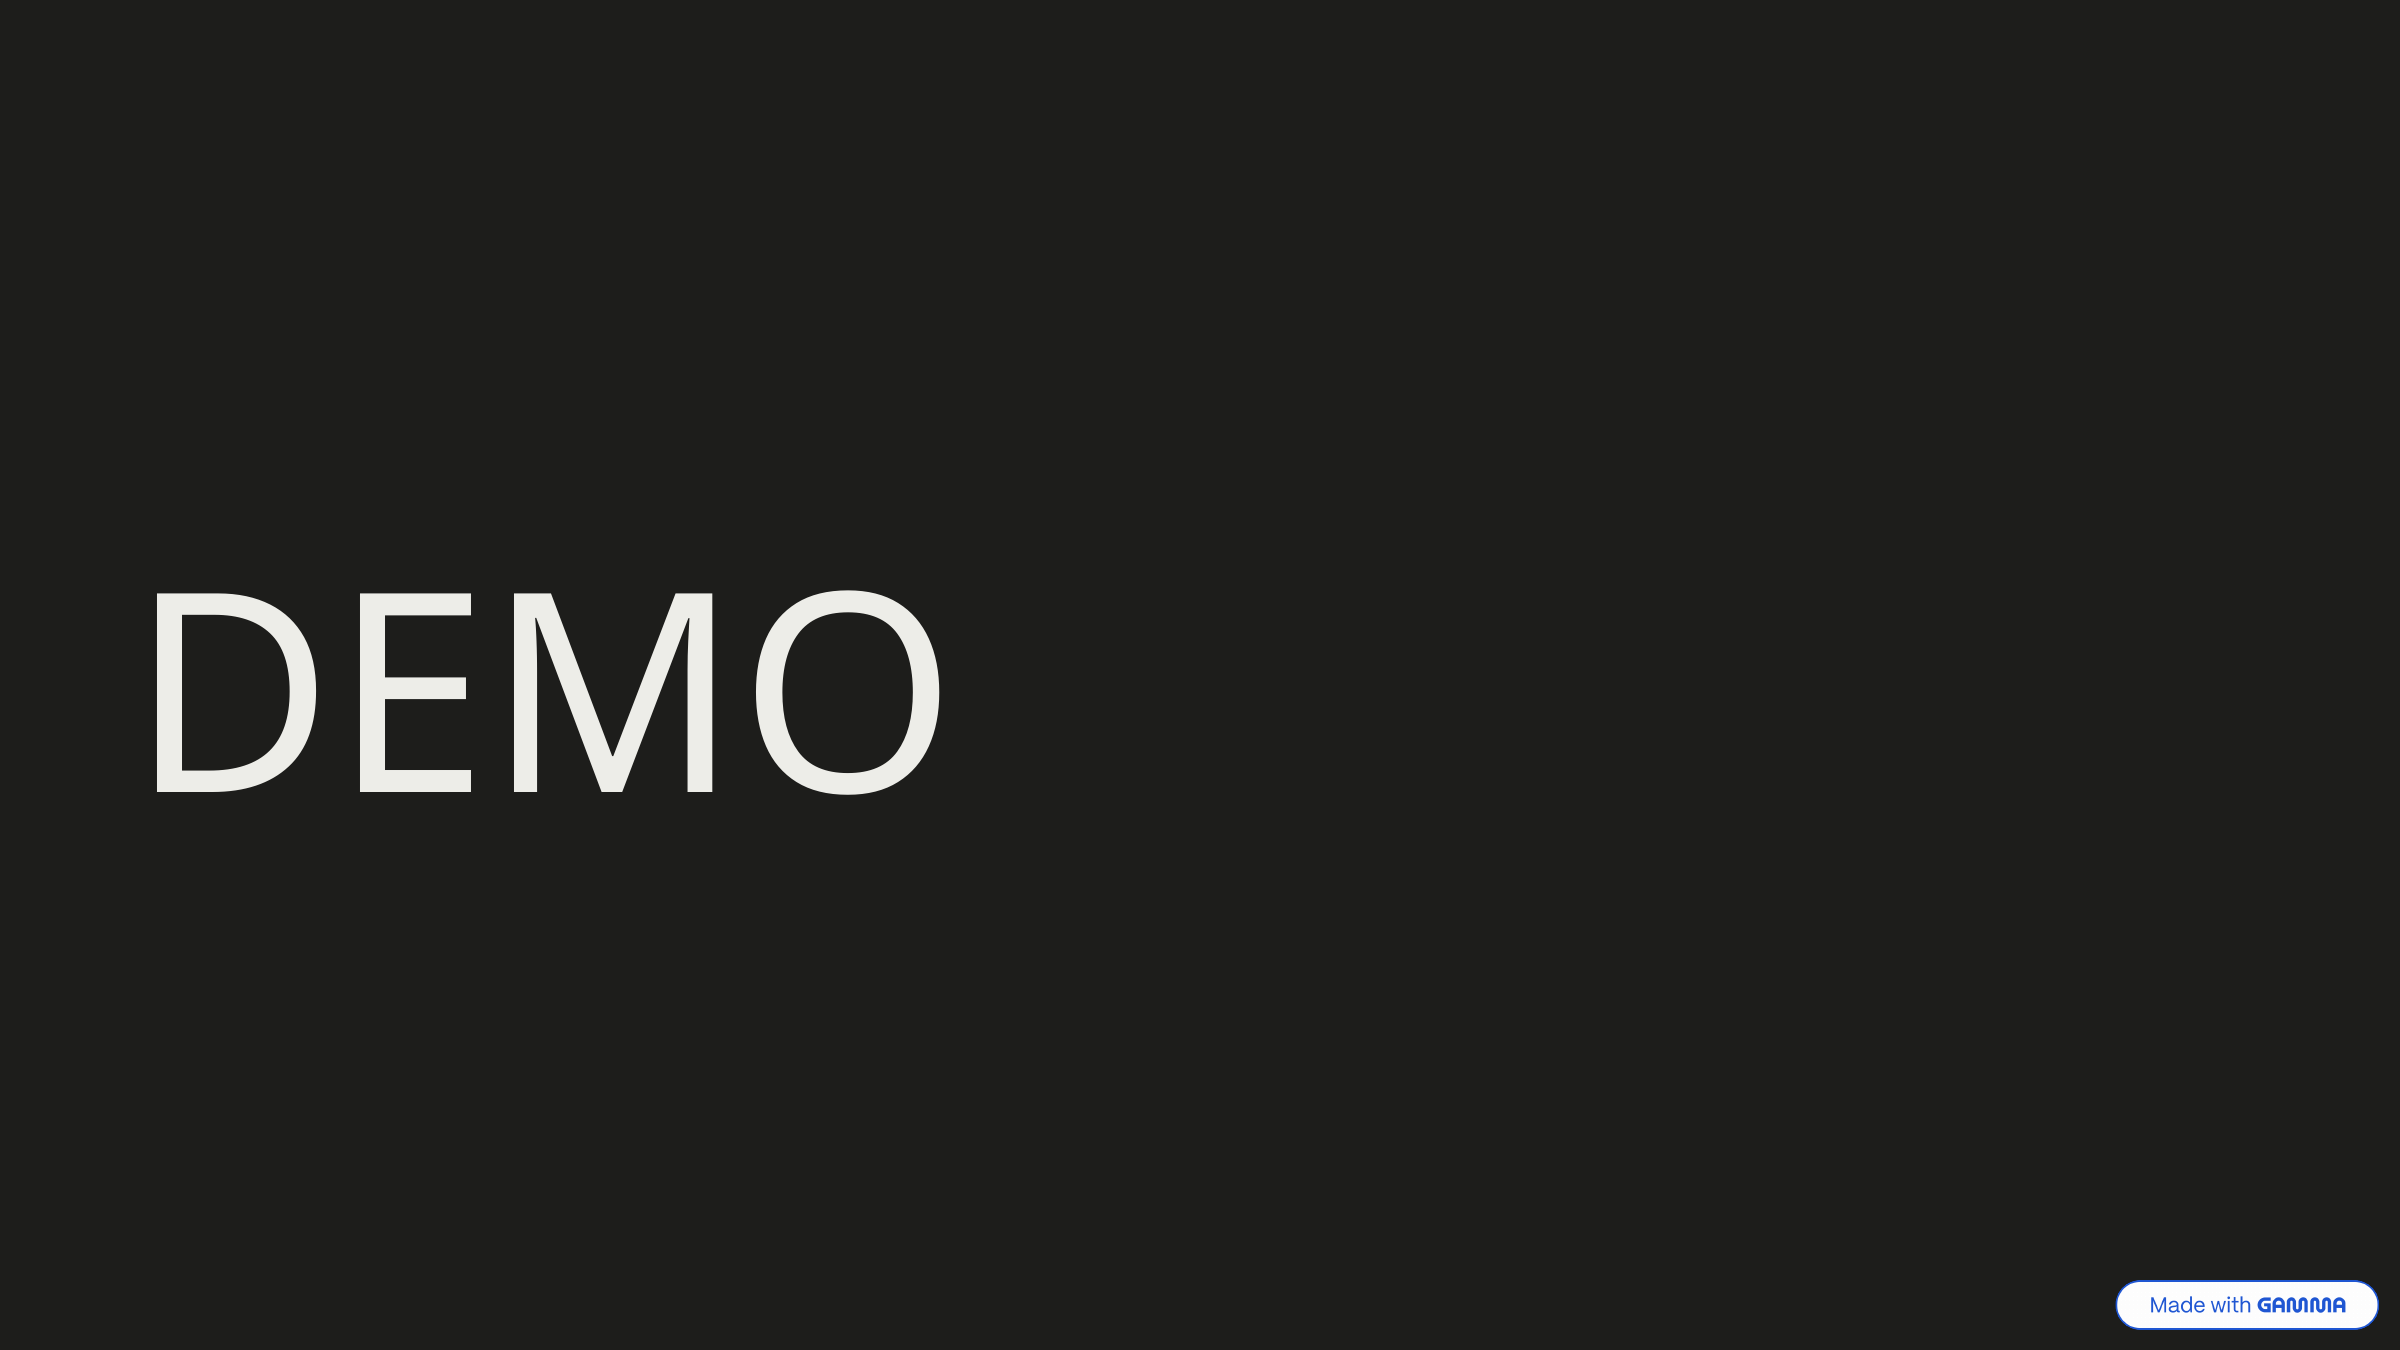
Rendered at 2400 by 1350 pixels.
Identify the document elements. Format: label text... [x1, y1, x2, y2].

picture [2106, 1271, 2389, 1339]
text_box DEMO [130, 500, 2270, 850]
